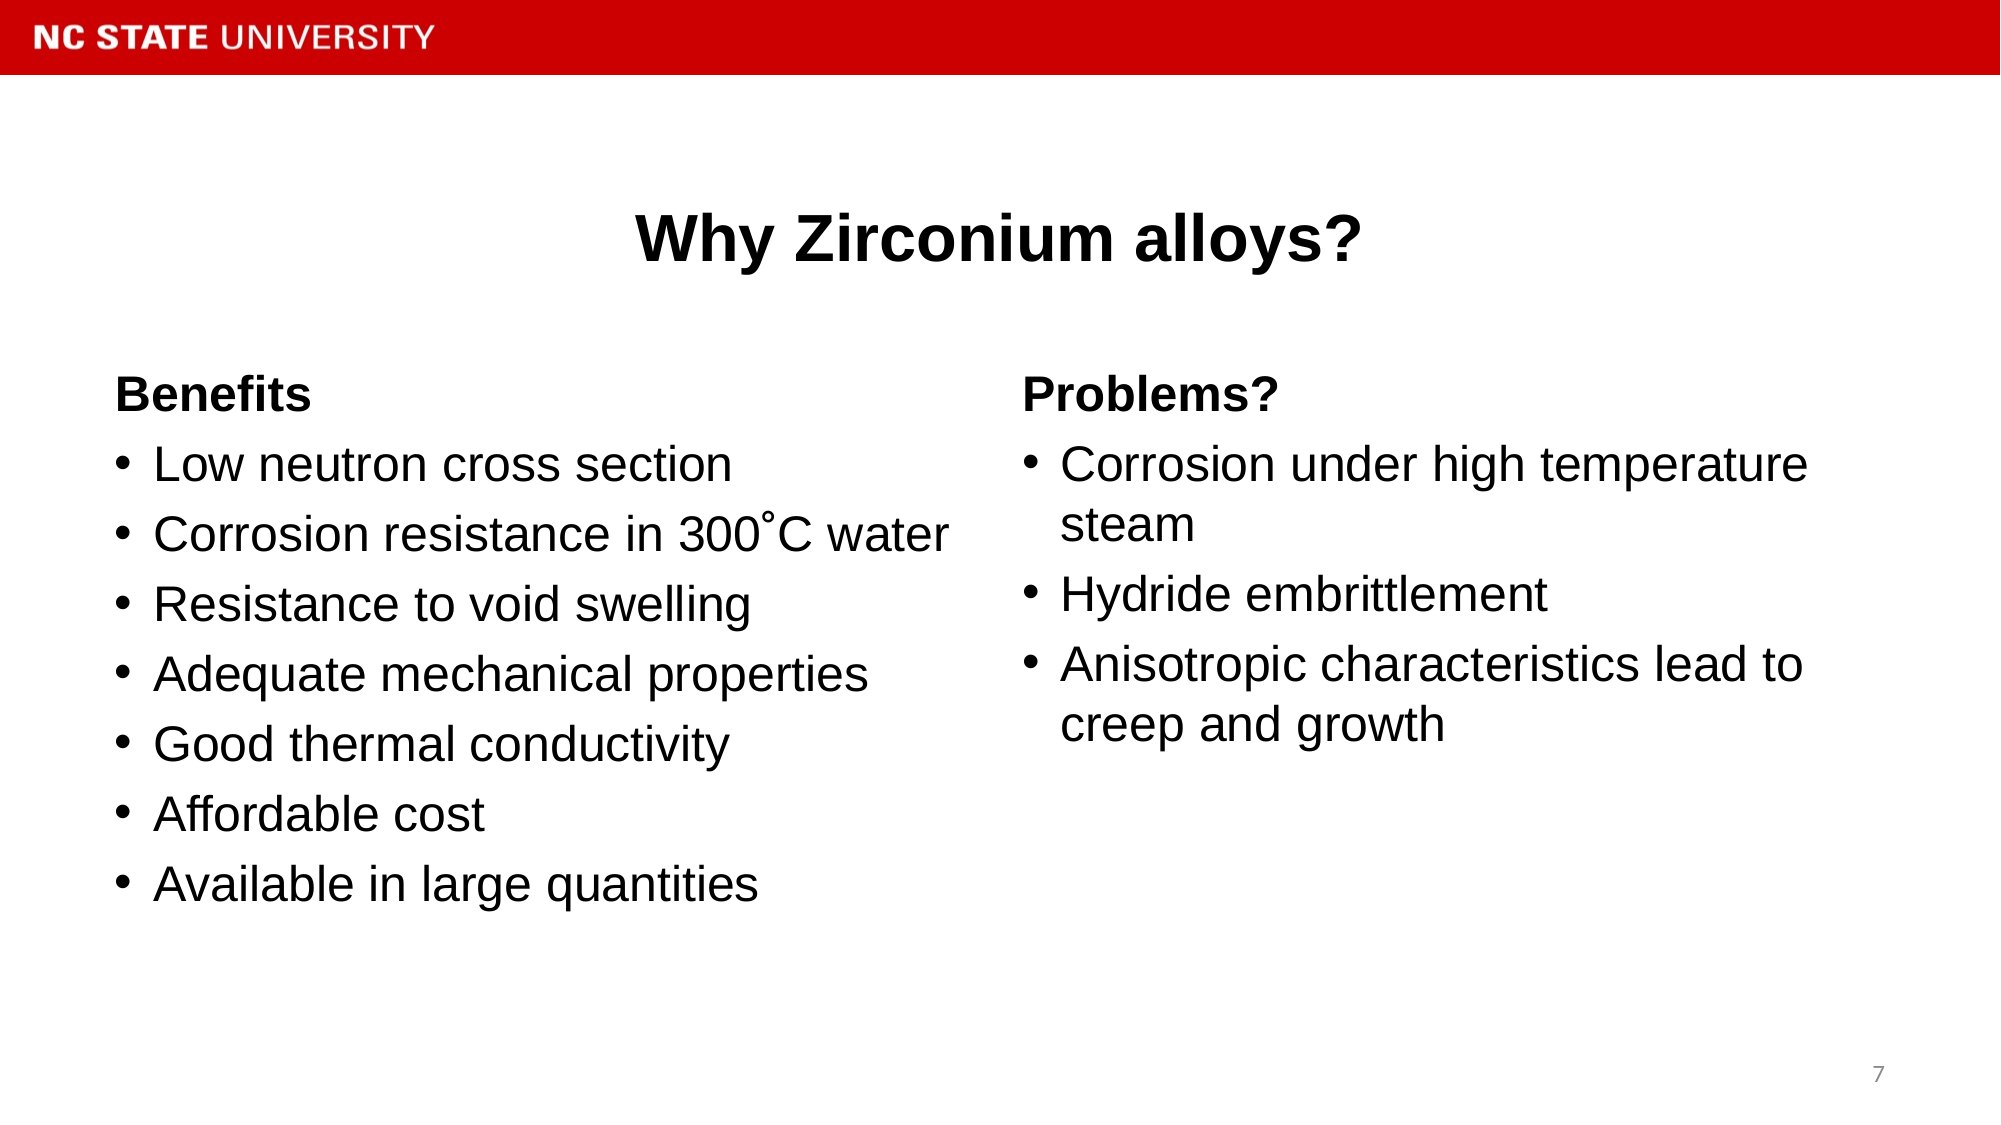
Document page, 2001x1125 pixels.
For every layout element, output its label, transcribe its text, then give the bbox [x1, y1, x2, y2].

title Why Zirconium alloys? [99, 147, 1900, 323]
list Benefits Low neutron cross section Corrosion resistance in 300˚C water Resistance to void swelling Adequate mechanical properties Good thermal conductivity Affordable cost Available in large quantities [99, 354, 993, 1005]
text_box Problems? Corrosion under high temperature steam Hydride embrittlement Anisotropic characteristics lead to creep and growth [1007, 354, 1900, 1005]
slide_number 7 [1433, 1042, 1900, 1103]
picture [0, 0, 2000, 75]
